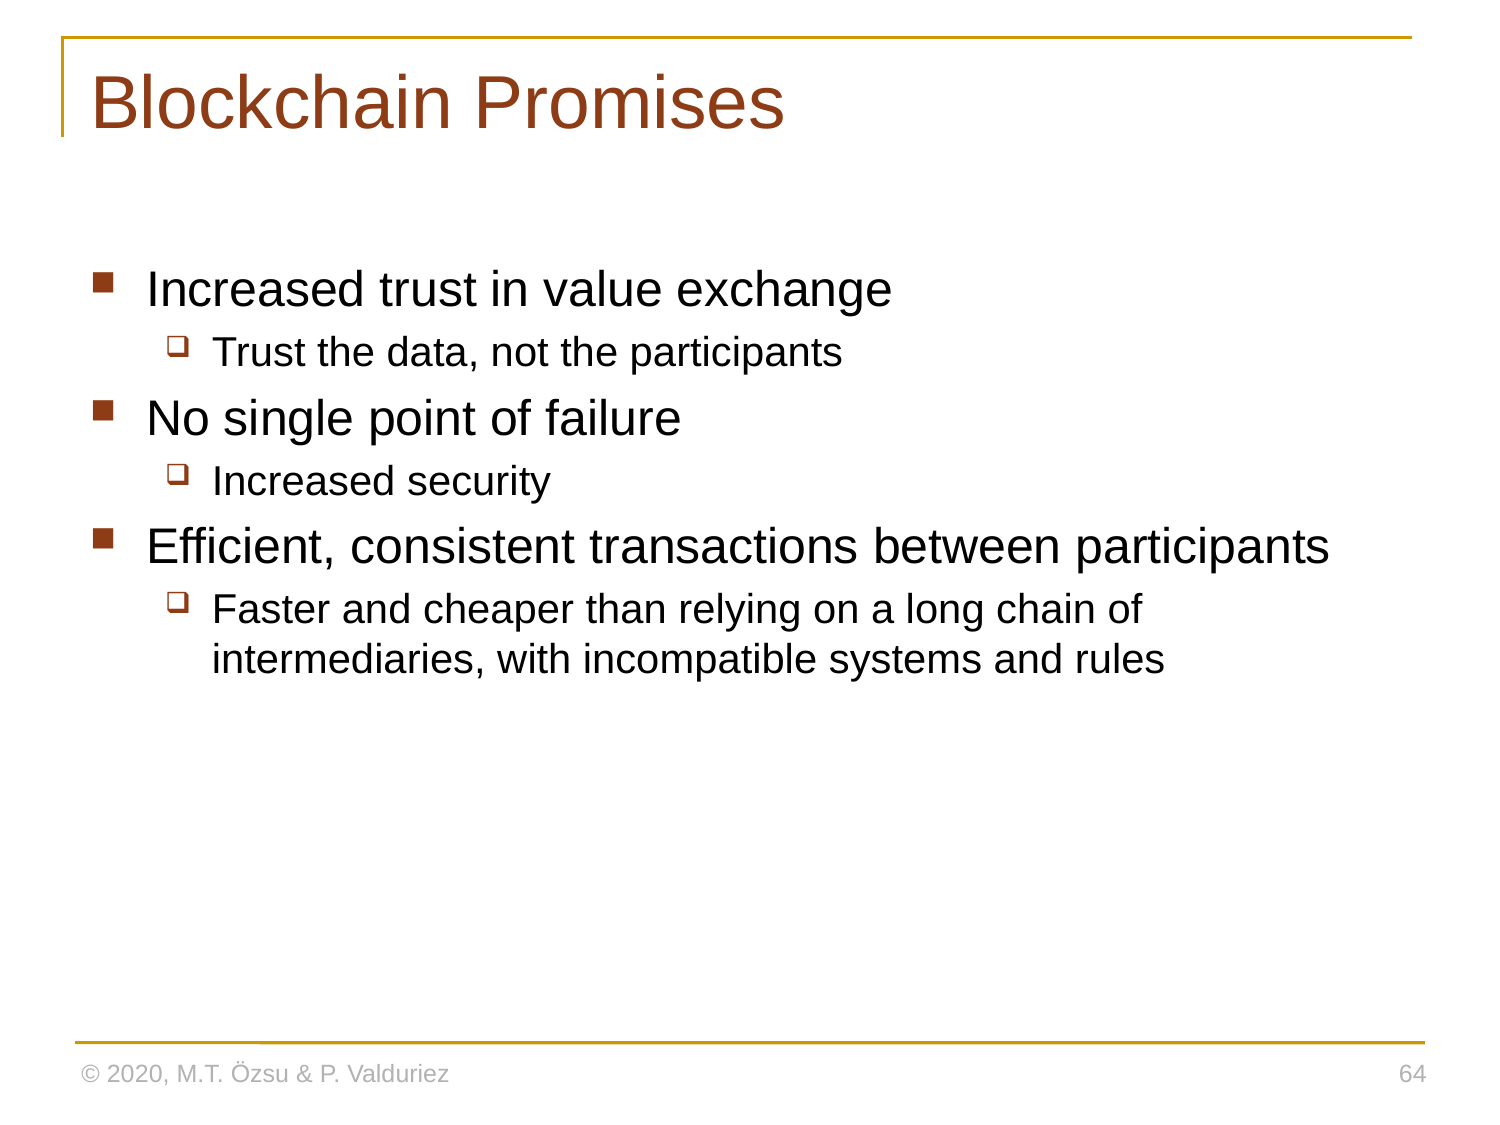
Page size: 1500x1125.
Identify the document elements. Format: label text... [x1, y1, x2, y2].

list Increased trust in value exchange Trust the data, not the participants No single point of failure Increased security Efficient, consistent transactions between participants Faster and cheaper than relying on a long chain of intermediaries, with incompatible systems and rules [74, 249, 1426, 993]
title Blockchain Promises [74, 45, 1426, 233]
footer © 2020, M.T. Özsu & P. Valduriez [66, 1042, 573, 1103]
slide_number 64 [1104, 1042, 1442, 1103]
